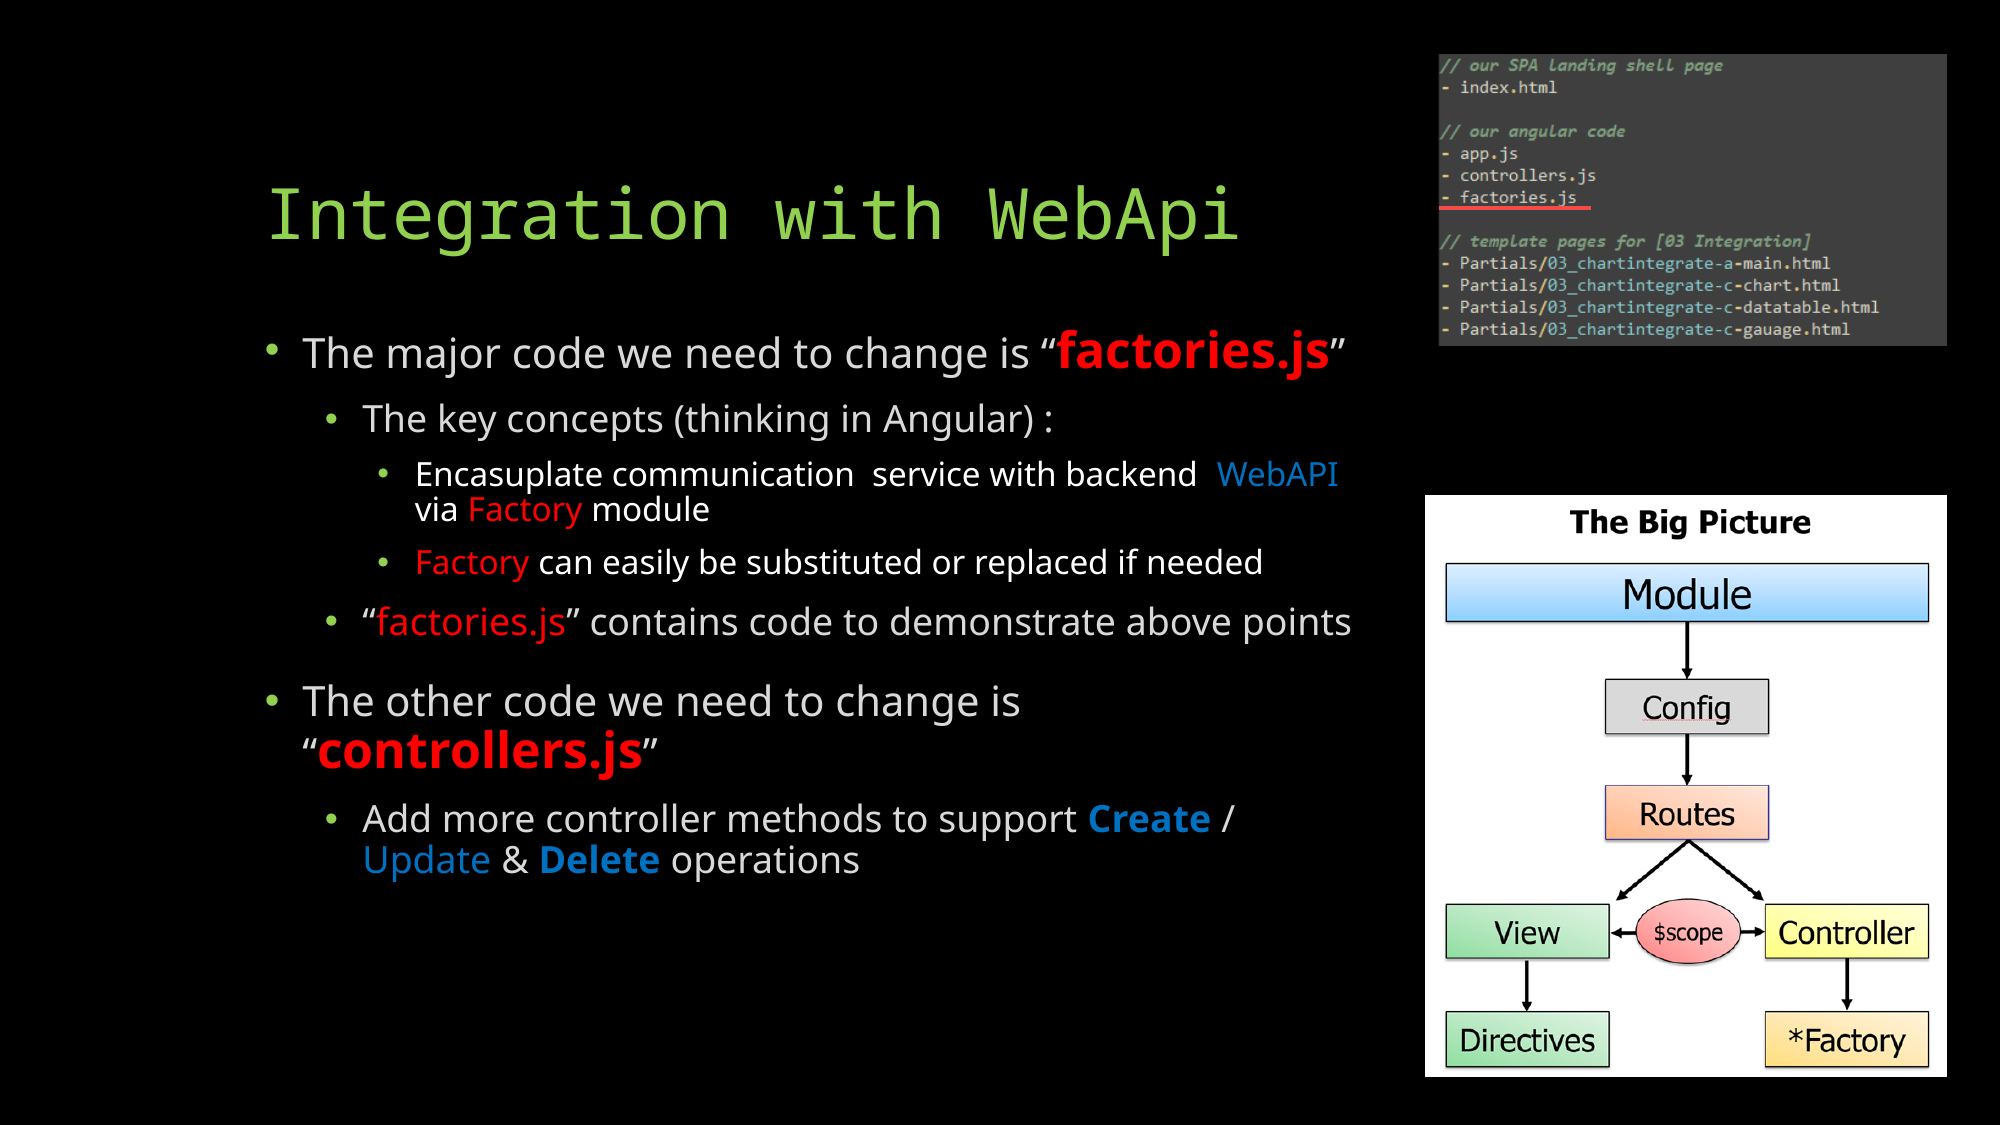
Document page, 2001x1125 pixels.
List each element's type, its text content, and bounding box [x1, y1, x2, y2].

picture [1438, 54, 1947, 346]
picture [1425, 495, 1947, 1078]
title Integration with WebApi [249, 75, 1438, 263]
text_box The major code we need to change is “factories.js” The key concepts (thinking in Angular) : Encasuplate communication service with backend WebAPI via Factory module Factory can easily be substituted or replaced if needed “factories.js” contains code to demonstrate above points The other code we need to change is “controllers.js” Add more controller methods to support Create / Update & Delete operations [249, 318, 1378, 1083]
